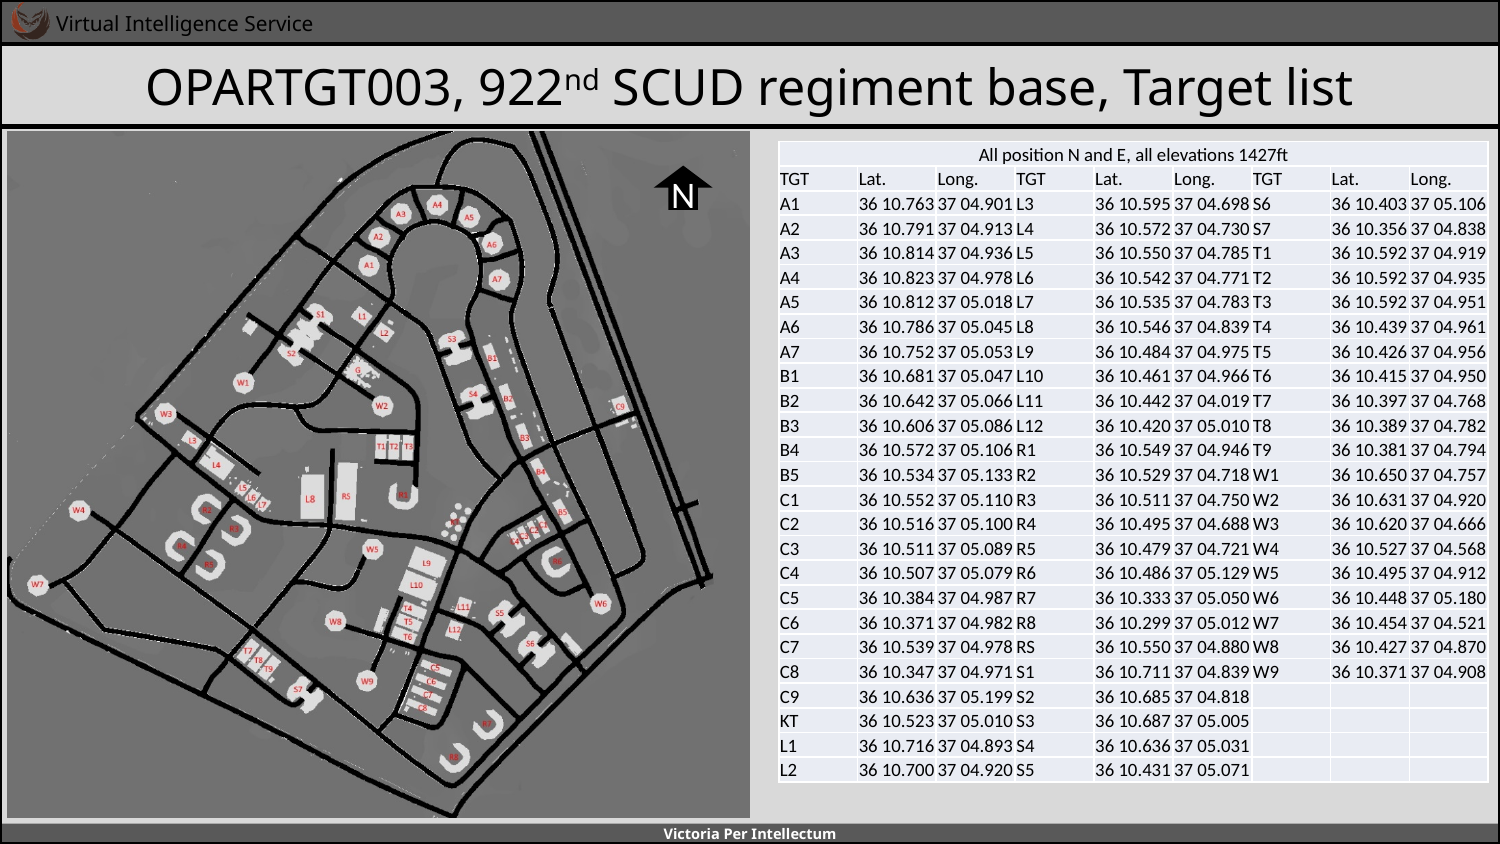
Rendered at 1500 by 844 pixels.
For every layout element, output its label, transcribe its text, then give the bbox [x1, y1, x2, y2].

table_cell 36 10.716 [858, 733, 935, 756]
table_cell W3 [1253, 512, 1330, 535]
table_cell 37 04.975 [1174, 339, 1251, 362]
table_cell W1 [1253, 462, 1330, 485]
table_cell 36 10.431 [1095, 758, 1172, 781]
table_cell W6 [1253, 586, 1330, 608]
table_cell 37 05.106 [1410, 192, 1487, 214]
table_cell 36 10.333 [1095, 586, 1172, 608]
table_cell [1410, 733, 1487, 756]
table_cell 37 04.730 [1174, 216, 1251, 239]
table_cell W7 [1253, 610, 1330, 633]
table_cell Long. [1410, 167, 1487, 190]
table_cell 37 05.199 [937, 684, 1014, 707]
table_cell 36 10.454 [1331, 610, 1409, 633]
table_cell C8 [780, 659, 857, 682]
table_cell L6 [1016, 265, 1093, 288]
table_cell 37 04.838 [1410, 216, 1487, 239]
table_cell Long. [1174, 167, 1251, 190]
table_cell Lat. [858, 167, 935, 190]
table_cell C4 [780, 561, 857, 584]
table_cell 37 04.768 [1410, 389, 1487, 411]
table_cell 36 10.516 [858, 512, 935, 535]
table_cell 36 10.814 [858, 241, 935, 264]
picture [5, 2, 54, 43]
table_cell L12 [1016, 413, 1093, 436]
table_cell 37 04.971 [937, 659, 1014, 682]
table_cell L9 [1016, 339, 1093, 362]
table_cell 37 05.018 [937, 290, 1014, 313]
table_cell 37 05.010 [937, 709, 1014, 732]
table_cell 37 04.521 [1410, 610, 1487, 633]
table_cell 36 10.389 [1331, 413, 1409, 436]
table_cell 37 05.053 [937, 339, 1014, 362]
table_cell B4 [780, 438, 857, 461]
table_cell 36 10.763 [858, 192, 935, 214]
table_cell 36 10.527 [1331, 536, 1409, 559]
table_cell L5 [1016, 241, 1093, 264]
table_cell 37 04.019 [1174, 389, 1251, 411]
table_cell [1331, 684, 1409, 707]
table_cell 36 10.535 [1095, 290, 1172, 313]
table_cell L2 [780, 758, 857, 781]
table_cell T9 [1253, 438, 1330, 461]
table_cell 37 04.951 [1410, 290, 1487, 313]
table_cell [1410, 758, 1487, 781]
table_cell W2 [1253, 487, 1330, 510]
table_cell 37 05.133 [937, 462, 1014, 485]
table_cell 36 10.495 [1095, 512, 1172, 535]
table_cell B5 [780, 462, 857, 485]
table_cell 37 04.870 [1410, 635, 1487, 658]
table_cell 36 10.448 [1331, 586, 1409, 608]
table_cell 36 10.791 [858, 216, 935, 239]
table_cell 37 04.688 [1174, 512, 1251, 535]
table_cell 36 10.427 [1331, 635, 1409, 658]
table_cell 36 10.572 [1095, 216, 1172, 239]
table_cell [1253, 733, 1330, 756]
table_cell 37 04.750 [1174, 487, 1251, 510]
table_cell A4 [780, 265, 857, 288]
table_cell 37 04.987 [937, 586, 1014, 608]
table_cell A5 [780, 290, 857, 313]
table_cell 37 04.920 [937, 758, 1014, 781]
table_cell W8 [1253, 635, 1330, 658]
table_cell 37 05.005 [1174, 709, 1251, 732]
table_cell A2 [780, 216, 857, 239]
title OPARTGT003, 922nd SCUD regiment base, Target list [0, 43, 1500, 127]
table_cell C2 [780, 512, 857, 535]
table_cell 36 10.550 [1095, 241, 1172, 264]
table_cell A7 [780, 339, 857, 362]
table_cell W5 [1253, 561, 1330, 584]
table_cell 37 04.908 [1410, 659, 1487, 682]
table_cell 36 10.592 [1331, 290, 1409, 313]
table_cell 36 10.631 [1331, 487, 1409, 510]
table_cell B1 [780, 364, 857, 387]
table_cell 37 04.698 [1174, 192, 1251, 214]
table_cell 36 10.642 [858, 389, 935, 411]
table_cell 36 10.534 [858, 462, 935, 485]
table_cell 37 05.031 [1174, 733, 1251, 756]
table_cell T6 [1253, 364, 1330, 387]
table_cell 36 10.426 [1331, 339, 1409, 362]
table_cell 36 10.511 [858, 536, 935, 559]
table_cell 37 04.839 [1174, 315, 1251, 338]
table_cell 36 10.523 [858, 709, 935, 732]
table_cell 37 04.913 [937, 216, 1014, 239]
table_cell S2 [1016, 684, 1093, 707]
table_cell 36 10.595 [1095, 192, 1172, 214]
table_cell 36 10.620 [1331, 512, 1409, 535]
table_cell 37 04.978 [937, 265, 1014, 288]
table_cell A1 [780, 192, 857, 214]
table_cell 36 10.397 [1331, 389, 1409, 411]
table_cell 36 10.549 [1095, 438, 1172, 461]
table_cell T2 [1253, 265, 1330, 288]
table_cell KT [780, 709, 857, 732]
table_cell S5 [1016, 758, 1093, 781]
table_cell 36 10.786 [858, 315, 935, 338]
table_cell 36 10.479 [1095, 536, 1172, 559]
table_cell 36 10.511 [1095, 487, 1172, 510]
table_cell C1 [780, 487, 857, 510]
table_cell S7 [1253, 216, 1330, 239]
table_cell [1253, 758, 1330, 781]
table_cell T3 [1253, 290, 1330, 313]
table_cell Long. [937, 167, 1014, 190]
table_cell A3 [780, 241, 857, 264]
table_cell RS [1016, 635, 1093, 658]
table_cell 37 04.966 [1174, 364, 1251, 387]
table_cell 36 10.495 [1331, 561, 1409, 584]
table_cell 37 05.047 [937, 364, 1014, 387]
table_cell [1410, 684, 1487, 707]
table_cell 37 04.982 [937, 610, 1014, 633]
table_cell 36 10.636 [1095, 733, 1172, 756]
table_cell 36 10.752 [858, 339, 935, 362]
table_cell T7 [1253, 389, 1330, 411]
table_cell 36 10.461 [1095, 364, 1172, 387]
table_cell 37 04.771 [1174, 265, 1251, 288]
table_cell 37 05.106 [937, 438, 1014, 461]
table_cell 36 10.299 [1095, 610, 1172, 633]
table_cell 37 04.920 [1410, 487, 1487, 510]
table_cell 36 10.371 [1331, 659, 1409, 682]
table_cell 36 10.711 [1095, 659, 1172, 682]
table_cell B3 [780, 413, 857, 436]
table_cell 36 10.484 [1095, 339, 1172, 362]
table_cell 37 04.757 [1410, 462, 1487, 485]
table_cell 36 10.347 [858, 659, 935, 682]
table_cell S3 [1016, 709, 1093, 732]
picture [7, 131, 751, 818]
table_cell 36 10.700 [858, 758, 935, 781]
table_cell S6 [1253, 192, 1330, 214]
table_cell 37 04.901 [937, 192, 1014, 214]
table_cell S1 [1016, 659, 1093, 682]
table_cell 37 04.568 [1410, 536, 1487, 559]
table_cell 36 10.636 [858, 684, 935, 707]
table_cell 36 10.823 [858, 265, 935, 288]
table_cell 37 04.961 [1410, 315, 1487, 338]
table_cell 36 10.415 [1331, 364, 1409, 387]
table_cell C5 [780, 586, 857, 608]
table_cell R7 [1016, 586, 1093, 608]
table_cell 36 10.486 [1095, 561, 1172, 584]
table_cell S4 [1016, 733, 1093, 756]
table_cell W4 [1253, 536, 1330, 559]
table_cell [1410, 709, 1487, 732]
table_cell 37 04.912 [1410, 561, 1487, 584]
table_cell L1 [780, 733, 857, 756]
table_cell [1253, 709, 1330, 732]
table_cell 36 10.650 [1331, 462, 1409, 485]
table_cell [1331, 733, 1409, 756]
table_cell [1331, 709, 1409, 732]
table_cell 36 10.685 [1095, 684, 1172, 707]
table_cell 36 10.687 [1095, 709, 1172, 732]
table_cell 37 04.919 [1410, 241, 1487, 264]
table_cell T1 [1253, 241, 1330, 264]
table_cell 36 10.552 [858, 487, 935, 510]
table_cell Lat. [1095, 167, 1172, 190]
table_cell L11 [1016, 389, 1093, 411]
table_cell 37 04.978 [937, 635, 1014, 658]
table_cell 37 05.180 [1410, 586, 1487, 608]
table_cell 37 05.010 [1174, 413, 1251, 436]
table_cell 37 05.050 [1174, 586, 1251, 608]
table_cell 36 10.572 [858, 438, 935, 461]
table_cell 36 10.384 [858, 586, 935, 608]
table_cell 37 04.956 [1410, 339, 1487, 362]
table_cell B2 [780, 389, 857, 411]
table_cell 37 04.818 [1174, 684, 1251, 707]
table_cell 36 10.442 [1095, 389, 1172, 411]
table_cell 36 10.371 [858, 610, 935, 633]
table_cell 37 04.893 [937, 733, 1014, 756]
table_cell TGT [1253, 167, 1330, 190]
table_cell 36 10.546 [1095, 315, 1172, 338]
table_cell 36 10.420 [1095, 413, 1172, 436]
table_cell A6 [780, 315, 857, 338]
table_cell 36 10.507 [858, 561, 935, 584]
table_cell L10 [1016, 364, 1093, 387]
table_cell 37 05.100 [937, 512, 1014, 535]
table_cell 37 04.666 [1410, 512, 1487, 535]
table_cell 37 04.718 [1174, 462, 1251, 485]
table_cell 37 05.086 [937, 413, 1014, 436]
table_cell 37 04.936 [937, 241, 1014, 264]
table_cell L3 [1016, 192, 1093, 214]
table_cell C7 [780, 635, 857, 658]
table_cell C6 [780, 610, 857, 633]
table_cell 36 10.681 [858, 364, 935, 387]
table_cell 37 04.783 [1174, 290, 1251, 313]
table_cell L7 [1016, 290, 1093, 313]
table_cell 36 10.356 [1331, 216, 1409, 239]
table_cell R6 [1016, 561, 1093, 584]
table_cell 36 10.550 [1095, 635, 1172, 658]
table_cell L4 [1016, 216, 1093, 239]
table_cell 37 04.721 [1174, 536, 1251, 559]
table_cell 37 04.782 [1410, 413, 1487, 436]
table_cell 37 04.950 [1410, 364, 1487, 387]
table_cell 37 05.045 [937, 315, 1014, 338]
table_cell L8 [1016, 315, 1093, 338]
table_cell 37 05.066 [937, 389, 1014, 411]
table_cell 37 05.079 [937, 561, 1014, 584]
table_cell 36 10.542 [1095, 265, 1172, 288]
table_cell 36 10.592 [1331, 265, 1409, 288]
table_cell C9 [780, 684, 857, 707]
table_cell 36 10.539 [858, 635, 935, 658]
table_cell T8 [1253, 413, 1330, 436]
table_cell R5 [1016, 536, 1093, 559]
table_header All position N and E, all elevations 1427ft [780, 142, 1487, 165]
table_cell 36 10.529 [1095, 462, 1172, 485]
table_cell R8 [1016, 610, 1093, 633]
table_cell R4 [1016, 512, 1093, 535]
table_cell 37 05.129 [1174, 561, 1251, 584]
table_cell 37 05.012 [1174, 610, 1251, 633]
table_cell 36 10.606 [858, 413, 935, 436]
table_cell 37 05.071 [1174, 758, 1251, 781]
table_cell Lat. [1331, 167, 1409, 190]
table_cell 37 04.839 [1174, 659, 1251, 682]
table_cell R3 [1016, 487, 1093, 510]
table_cell 36 10.812 [858, 290, 935, 313]
table_cell 36 10.592 [1331, 241, 1409, 264]
table_cell 36 10.381 [1331, 438, 1409, 461]
table_cell R1 [1016, 438, 1093, 461]
table_cell 37 04.880 [1174, 635, 1251, 658]
table_cell T5 [1253, 339, 1330, 362]
table_cell 37 04.785 [1174, 241, 1251, 264]
table_cell [1331, 758, 1409, 781]
table_cell TGT [780, 167, 857, 190]
table_cell 37 05.089 [937, 536, 1014, 559]
table_cell 36 10.403 [1331, 192, 1409, 214]
table_cell R2 [1016, 462, 1093, 485]
table_cell 37 04.946 [1174, 438, 1251, 461]
table_cell C3 [780, 536, 857, 559]
table_cell 36 10.439 [1331, 315, 1409, 338]
table_cell [1253, 684, 1330, 707]
table_cell 37 04.794 [1410, 438, 1487, 461]
table_cell W9 [1253, 659, 1330, 682]
table_cell TGT [1016, 167, 1093, 190]
table_cell 37 05.110 [937, 487, 1014, 510]
table_cell 37 04.935 [1410, 265, 1487, 288]
table_cell T4 [1253, 315, 1330, 338]
